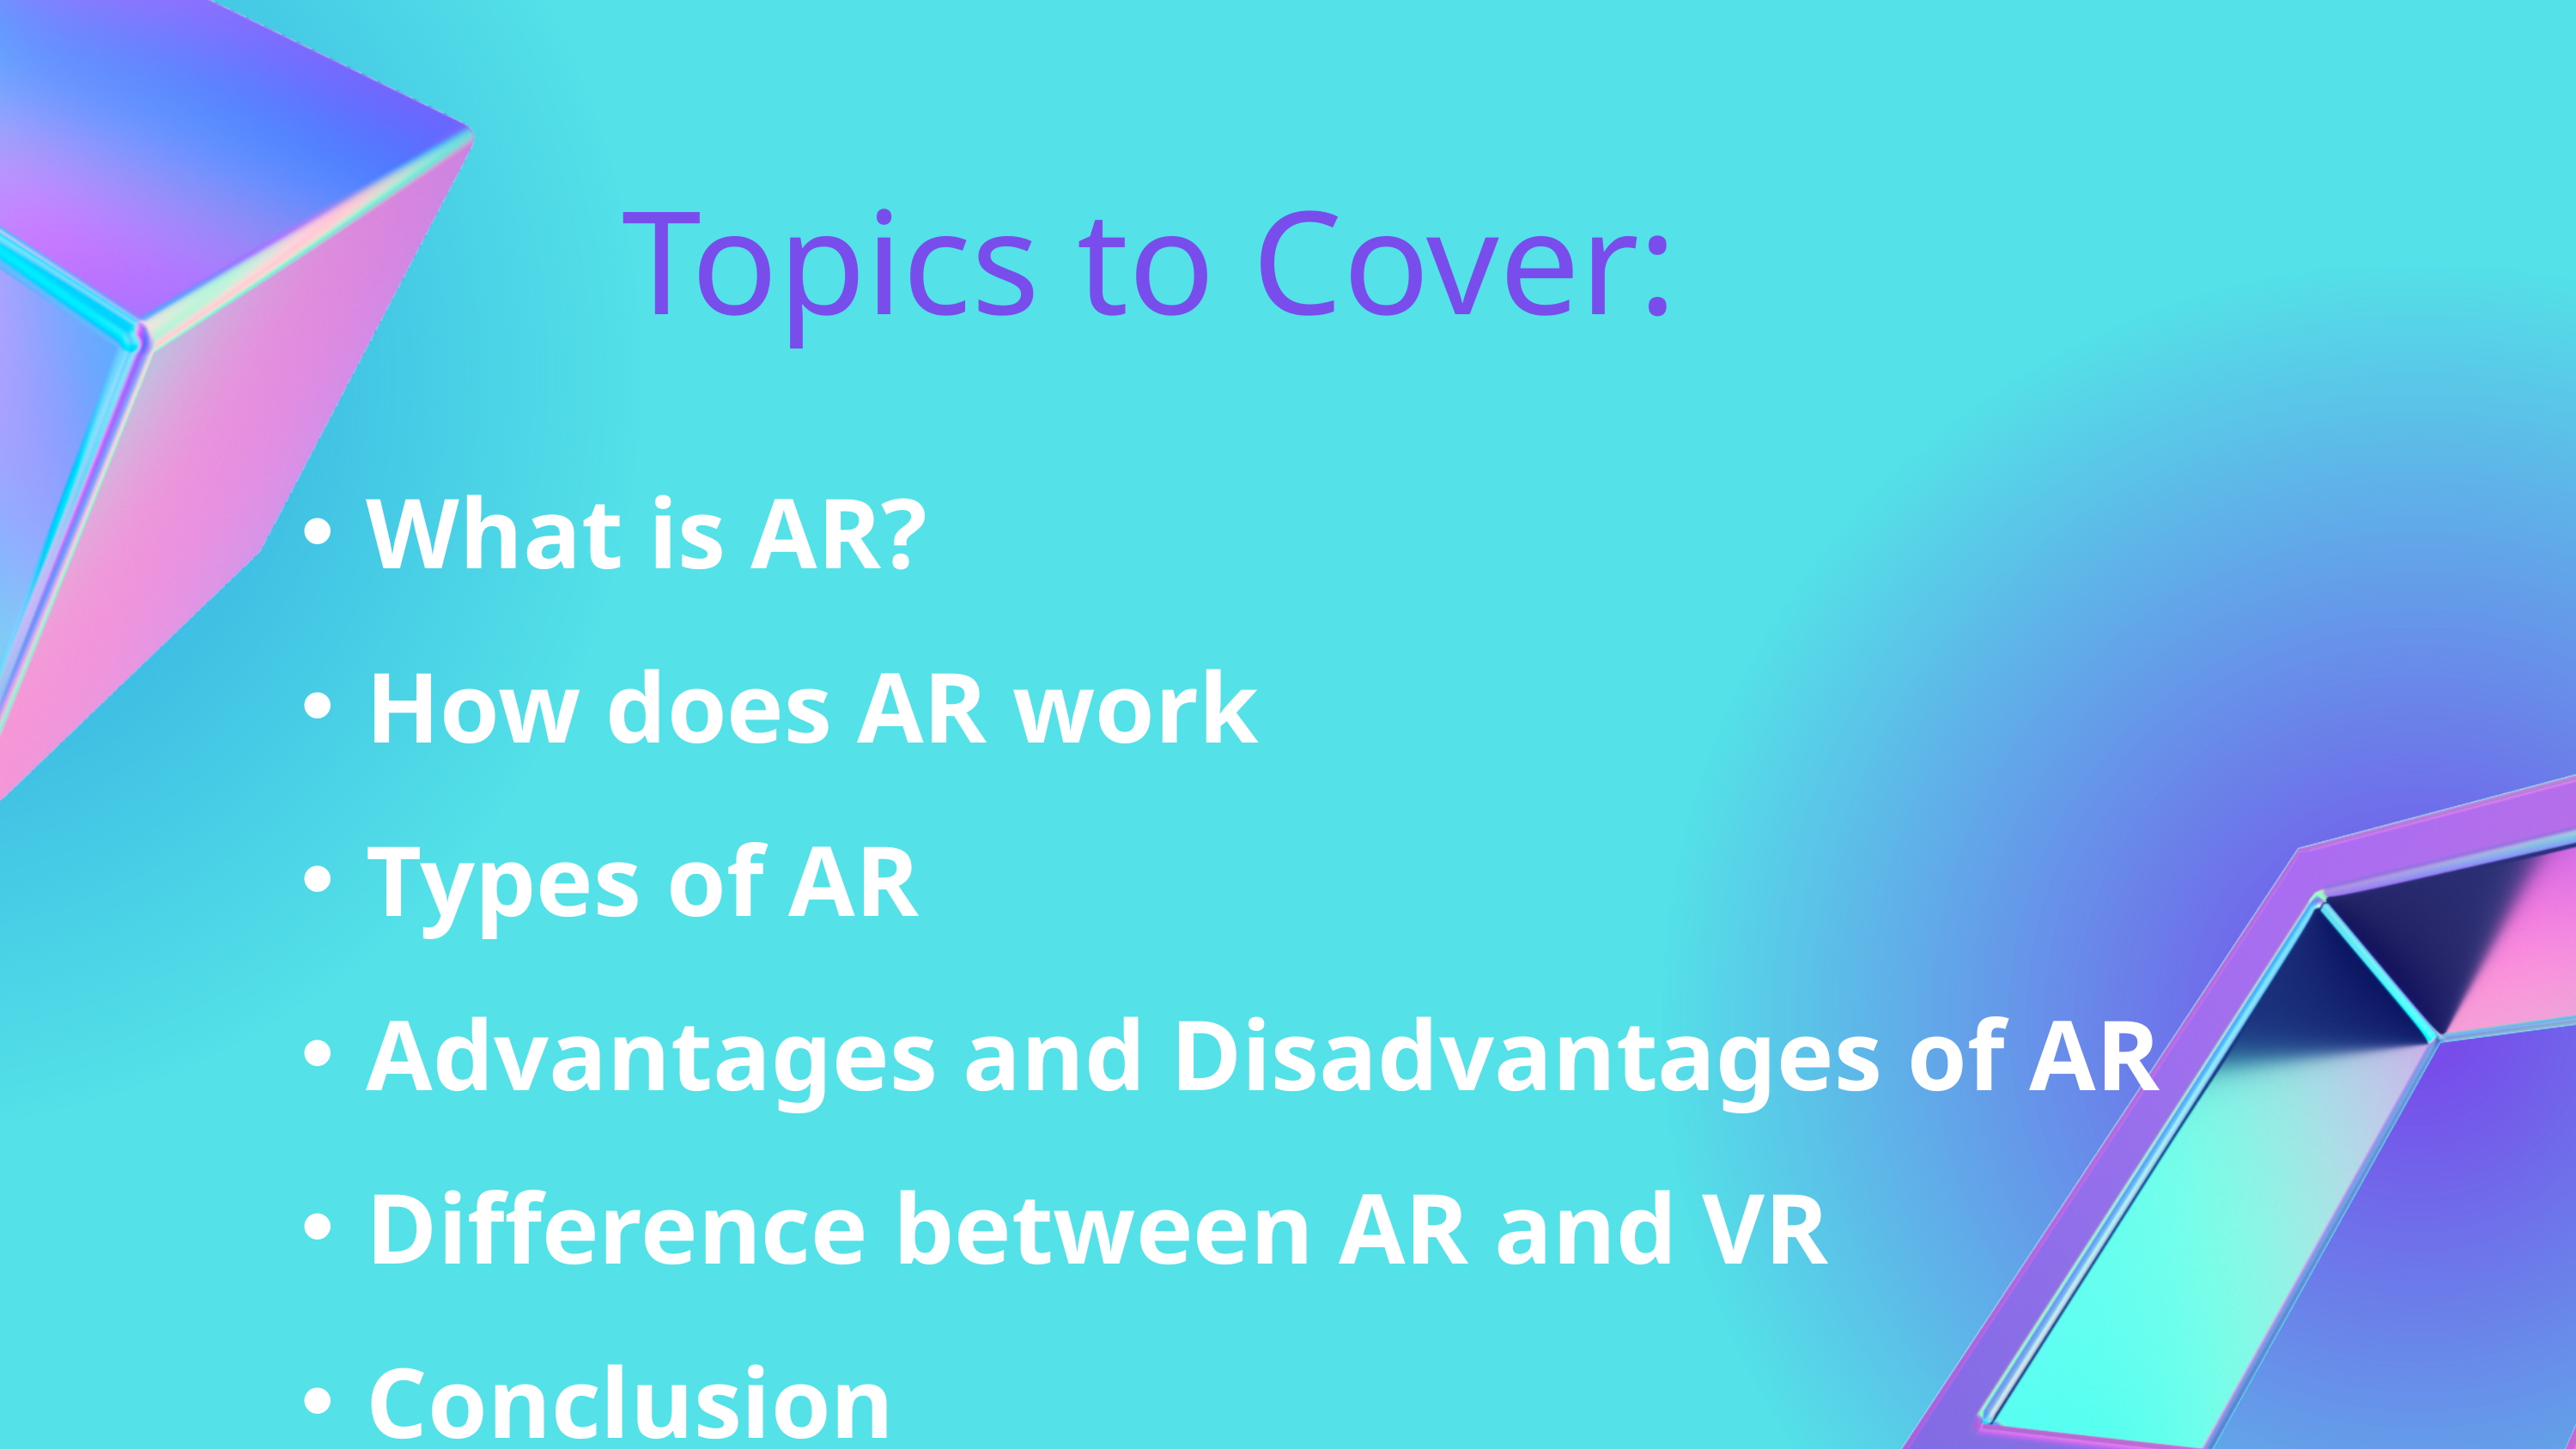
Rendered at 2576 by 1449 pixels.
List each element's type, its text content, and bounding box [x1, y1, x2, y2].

text_box Topics to Cover: [720, 179, 1954, 343]
picture [0, 0, 716, 1205]
picture [1586, 187, 2576, 1449]
text_box What is AR? How does AR work Types of AR Advantages and Disadvantages of AR Difference between AR and VR Conclusion [234, 415, 1581, 1449]
